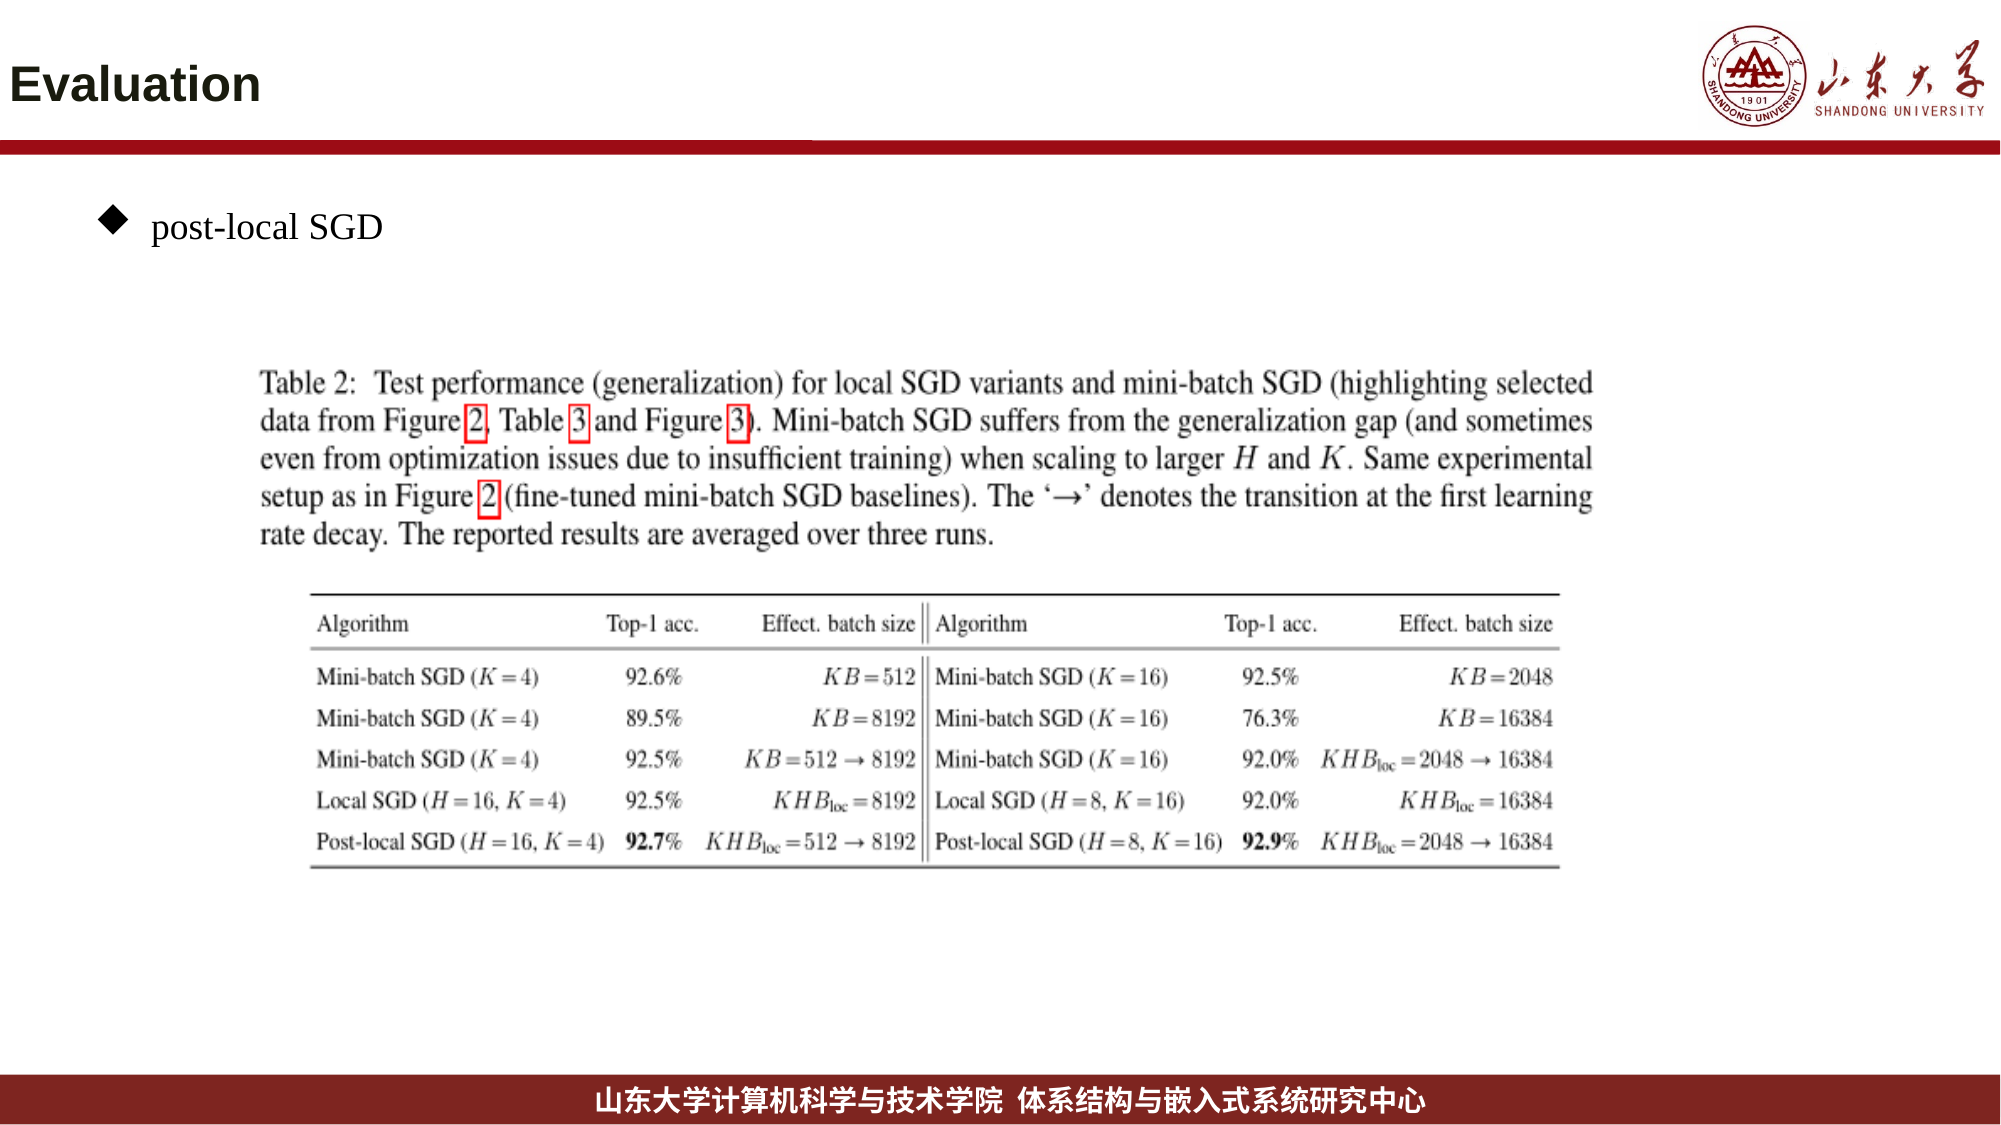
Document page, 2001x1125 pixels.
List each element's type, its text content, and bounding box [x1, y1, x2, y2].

picture [249, 338, 1671, 928]
title Evaluation [0, 51, 1570, 164]
text_box post-local SGD [79, 194, 1657, 255]
picture [1698, 21, 1985, 130]
